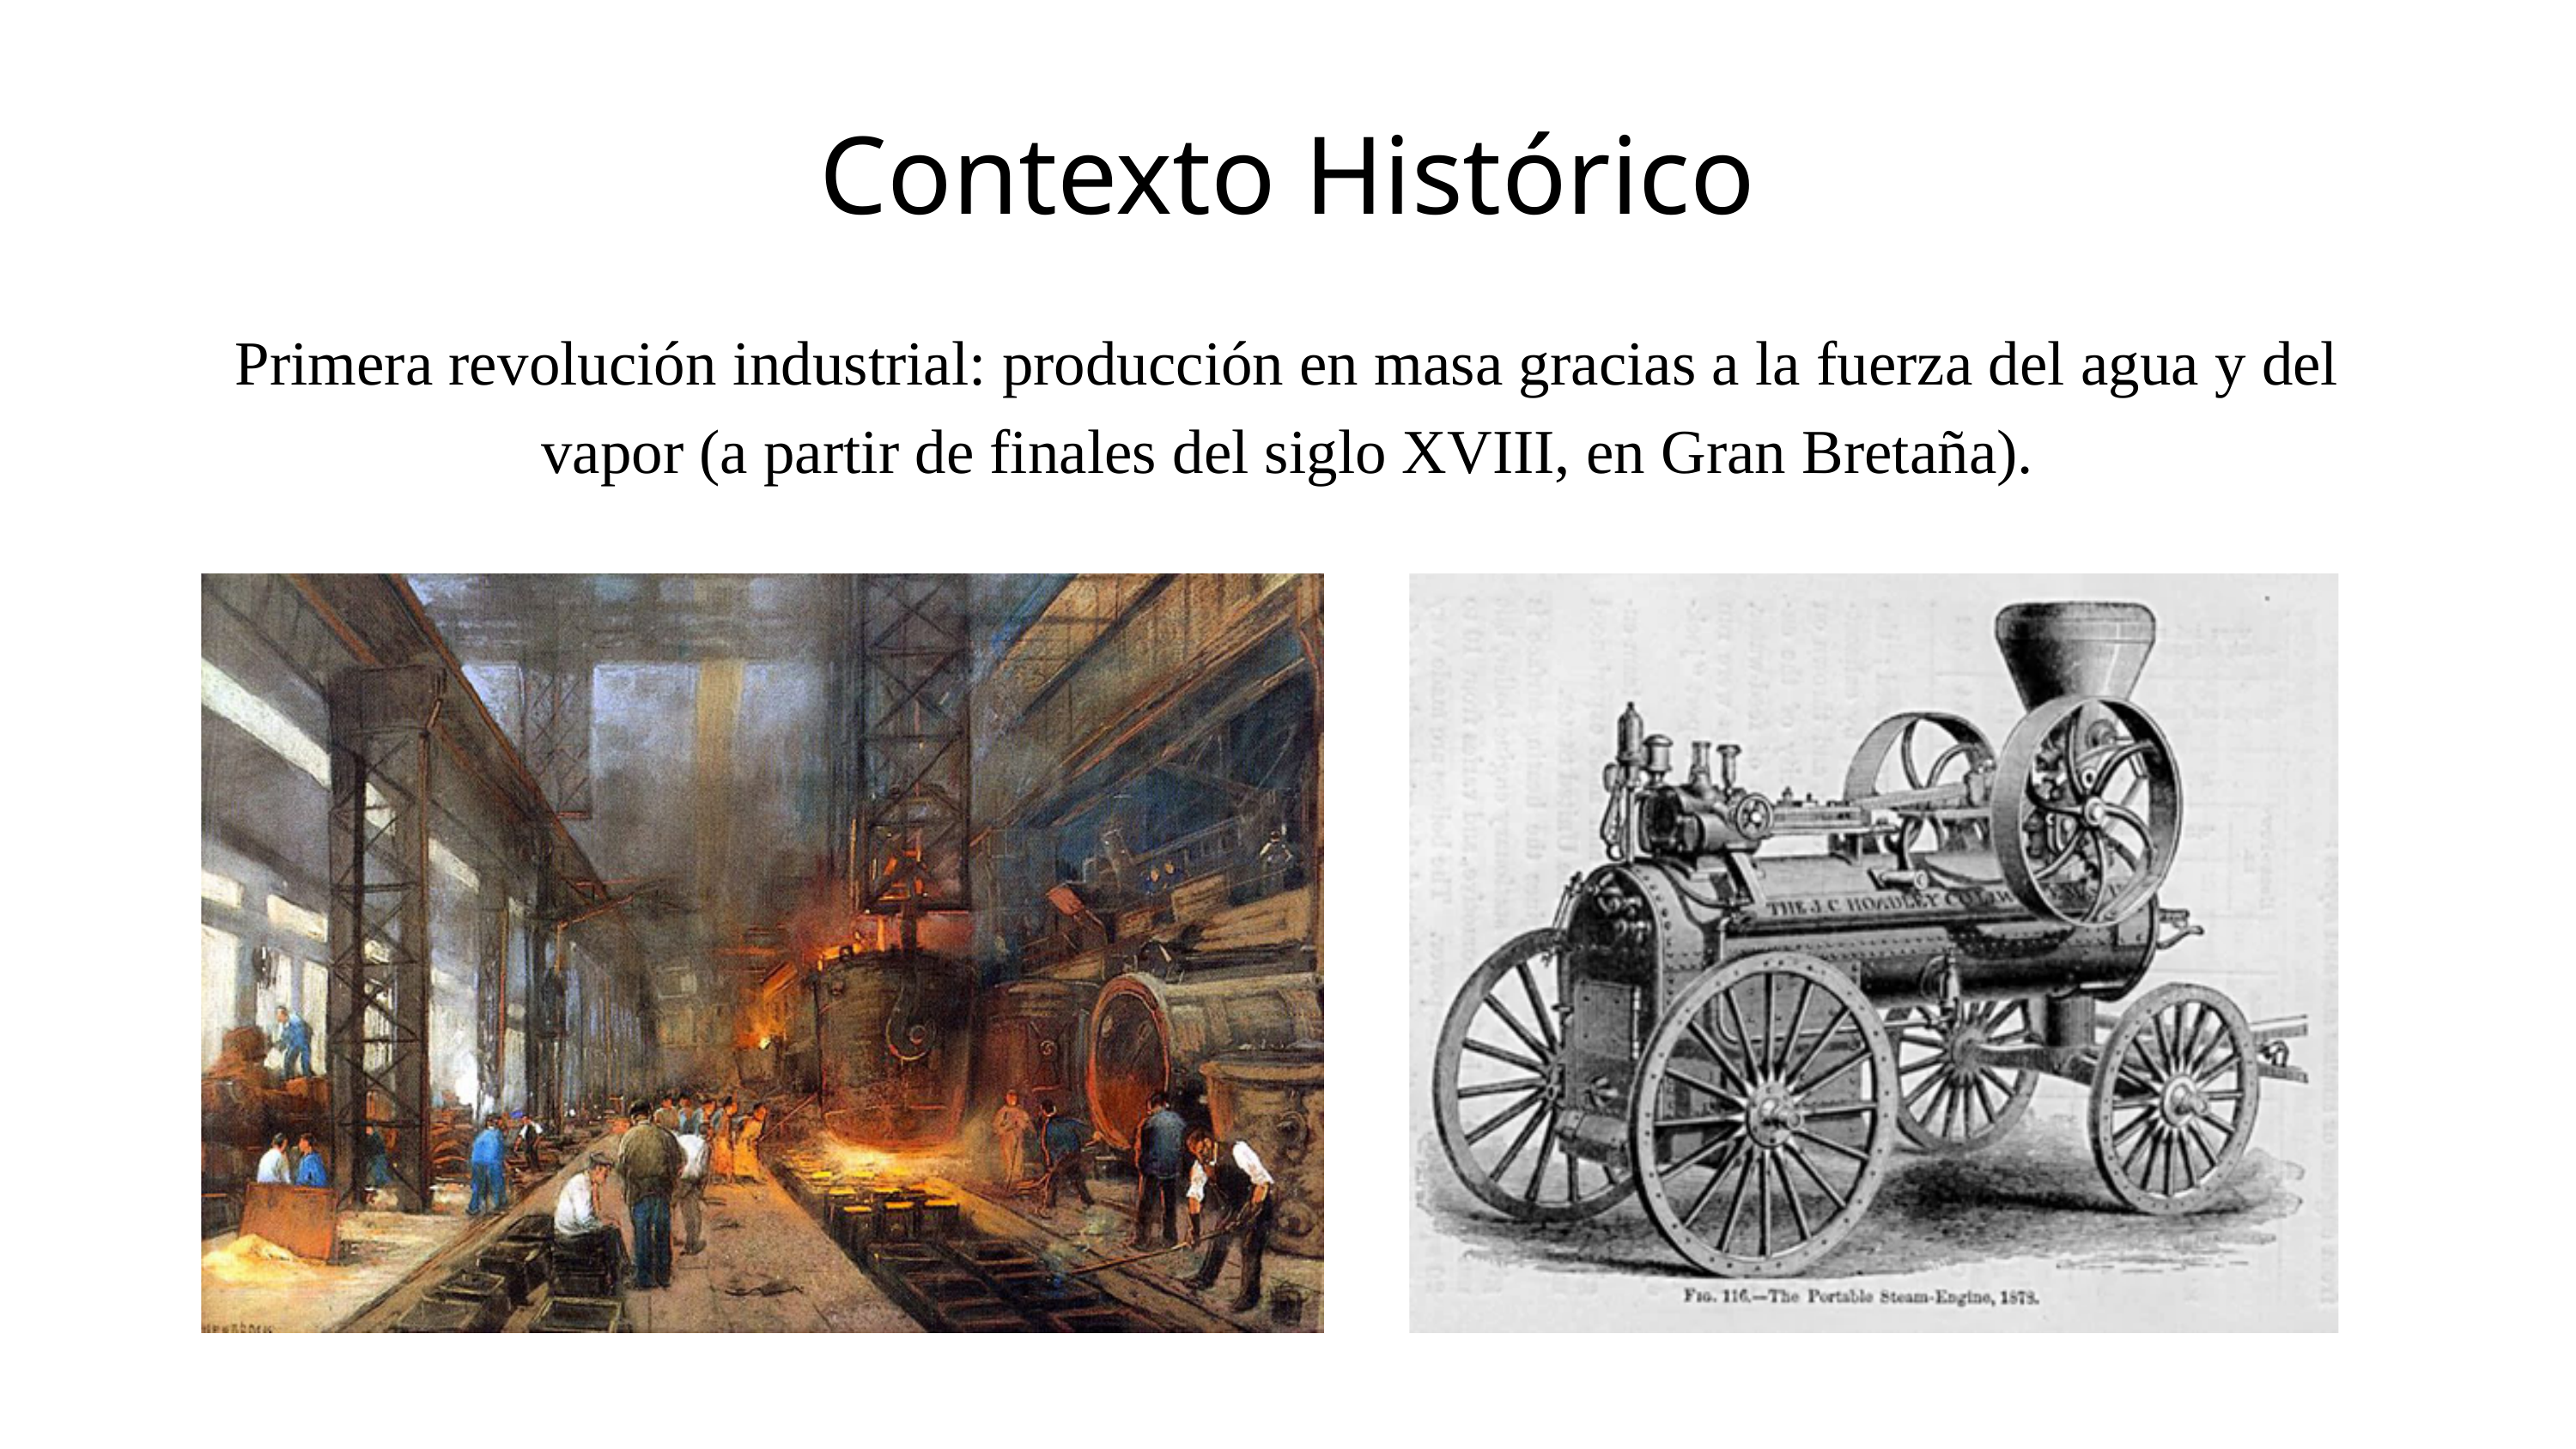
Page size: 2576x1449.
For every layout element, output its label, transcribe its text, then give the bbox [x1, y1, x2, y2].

text_box [201, 573, 1324, 1333]
text_box [1409, 573, 2339, 1333]
text_box Contexto Histórico [201, 85, 2375, 236]
text_box Primera revolución industrial: producción en masa gracias a la fuerza del agua y del vapor (a partir de finales del siglo XVIII, en Gran Bretaña). [201, 310, 2375, 486]
